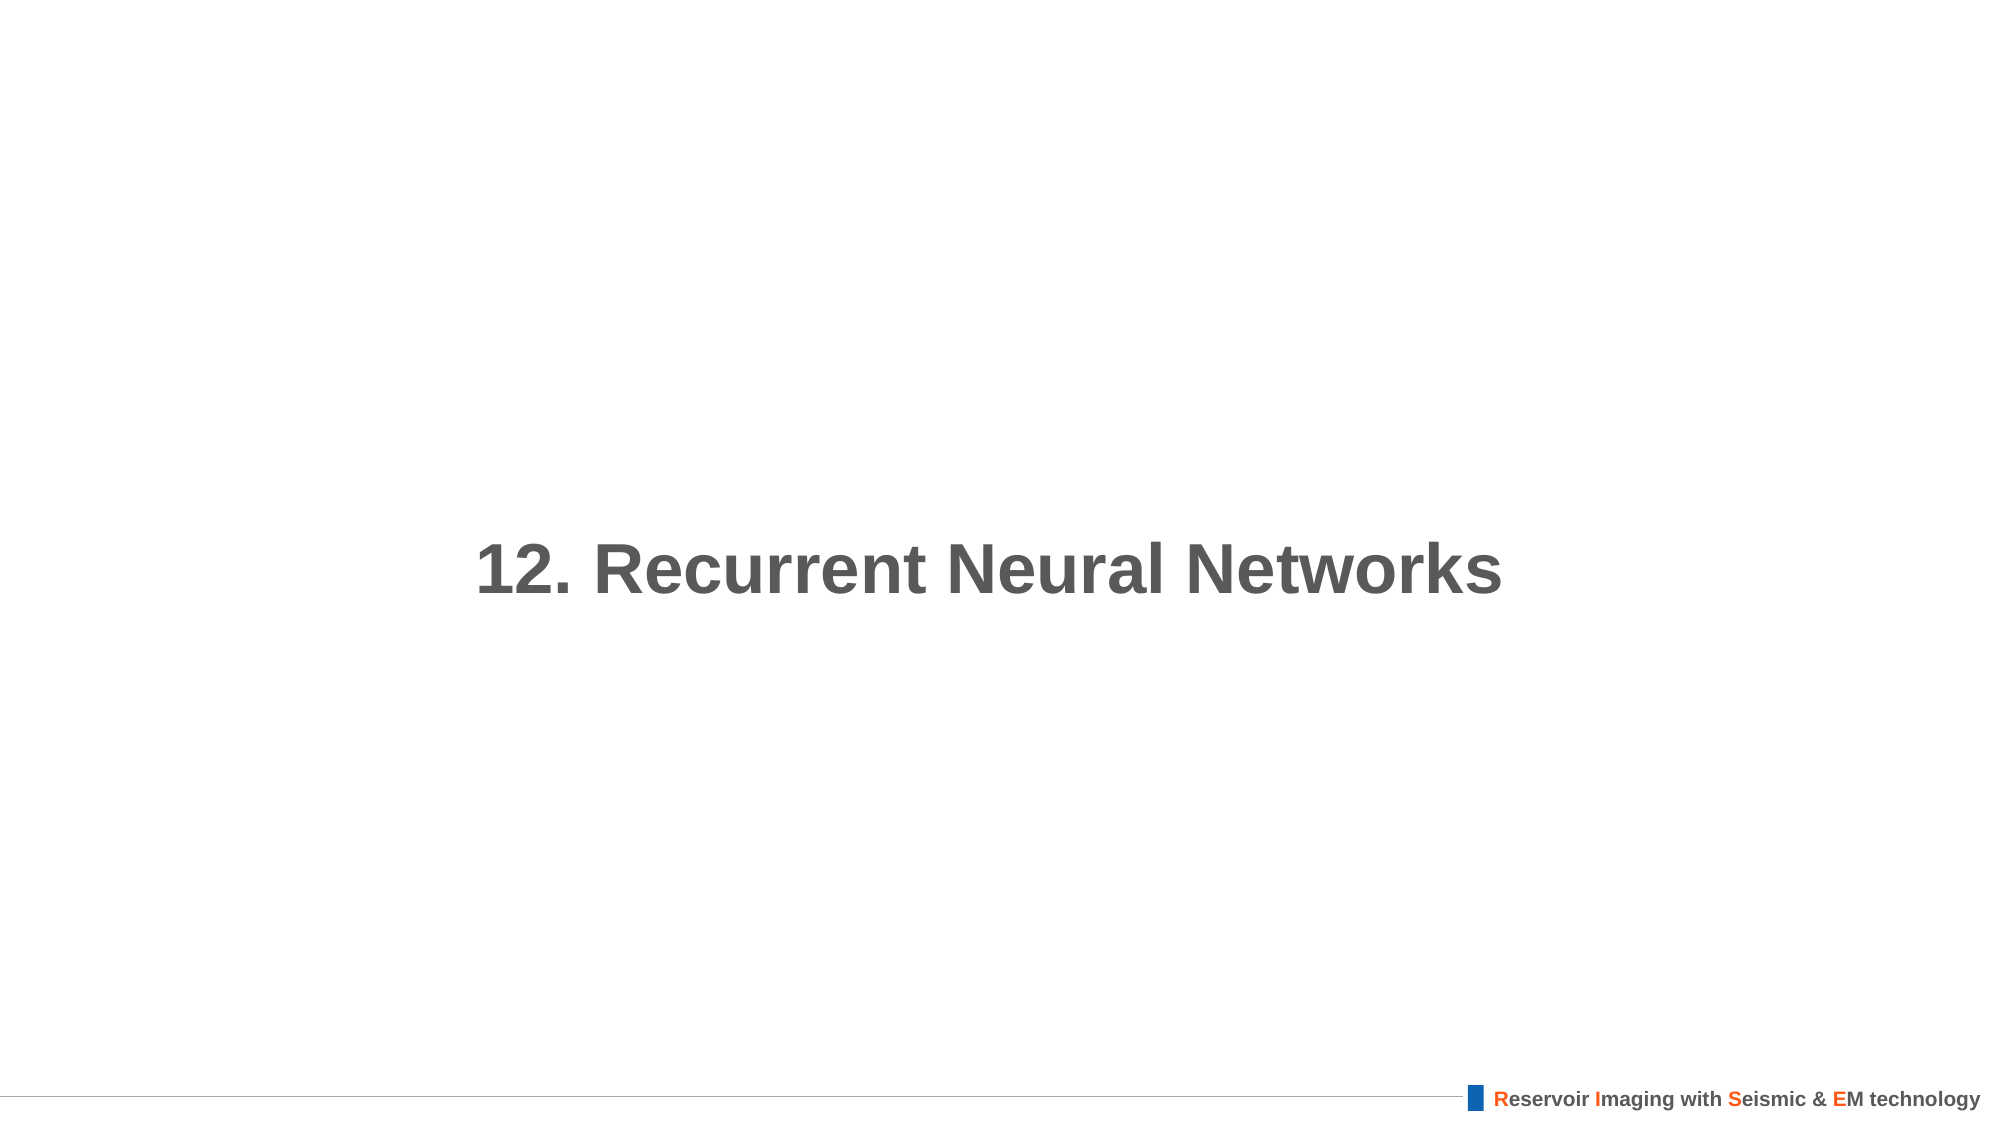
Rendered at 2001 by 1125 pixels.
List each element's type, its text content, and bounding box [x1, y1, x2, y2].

title 12. Recurrent Neural Networks [127, 462, 1853, 680]
